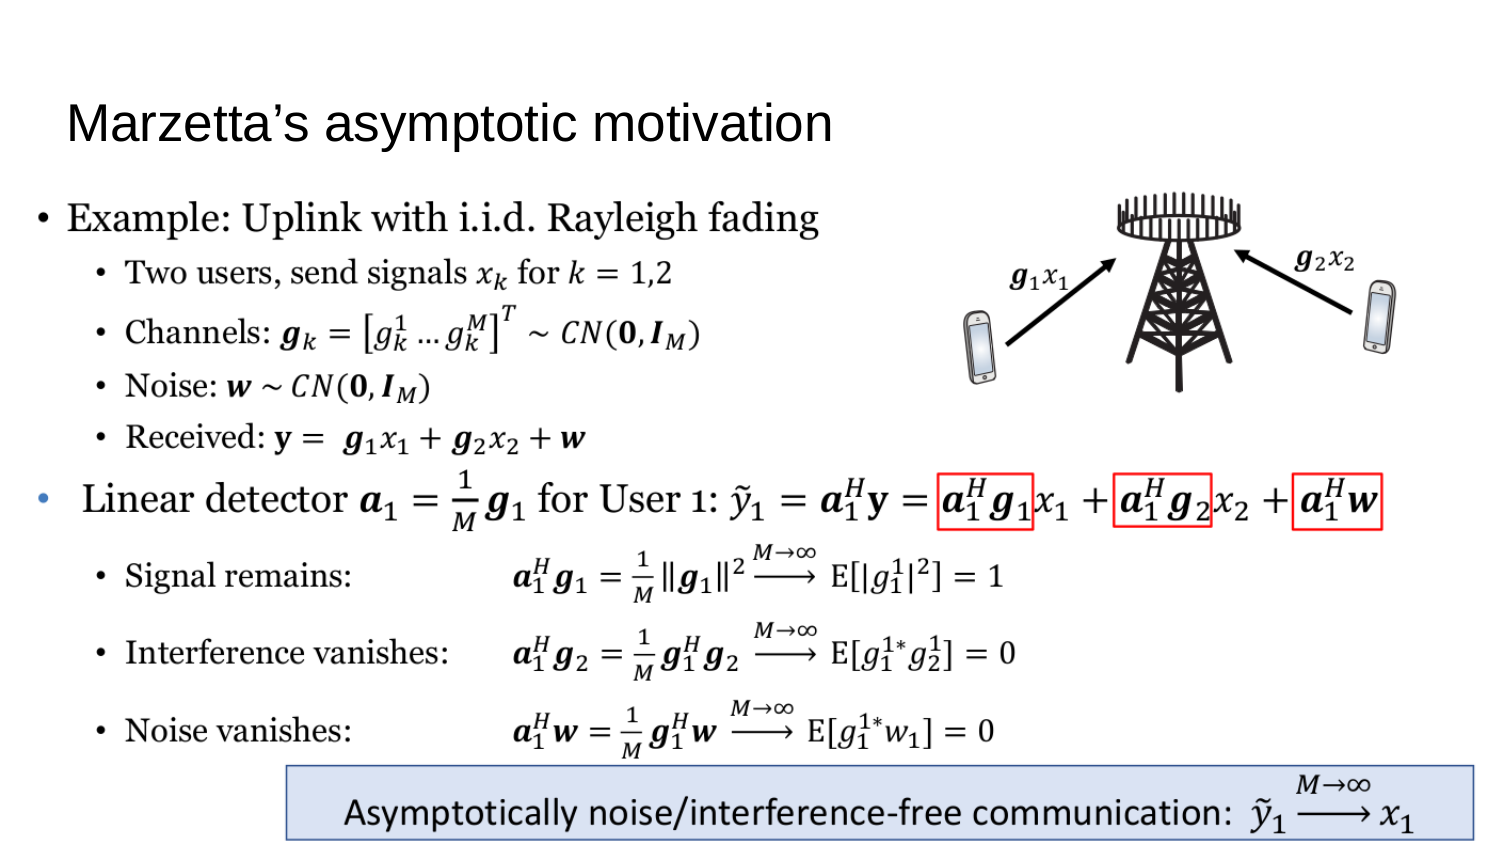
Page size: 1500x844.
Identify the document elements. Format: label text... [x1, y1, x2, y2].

title Marzetta’s asymptotic motivation [51, 72, 1449, 165]
picture [30, 166, 1487, 844]
